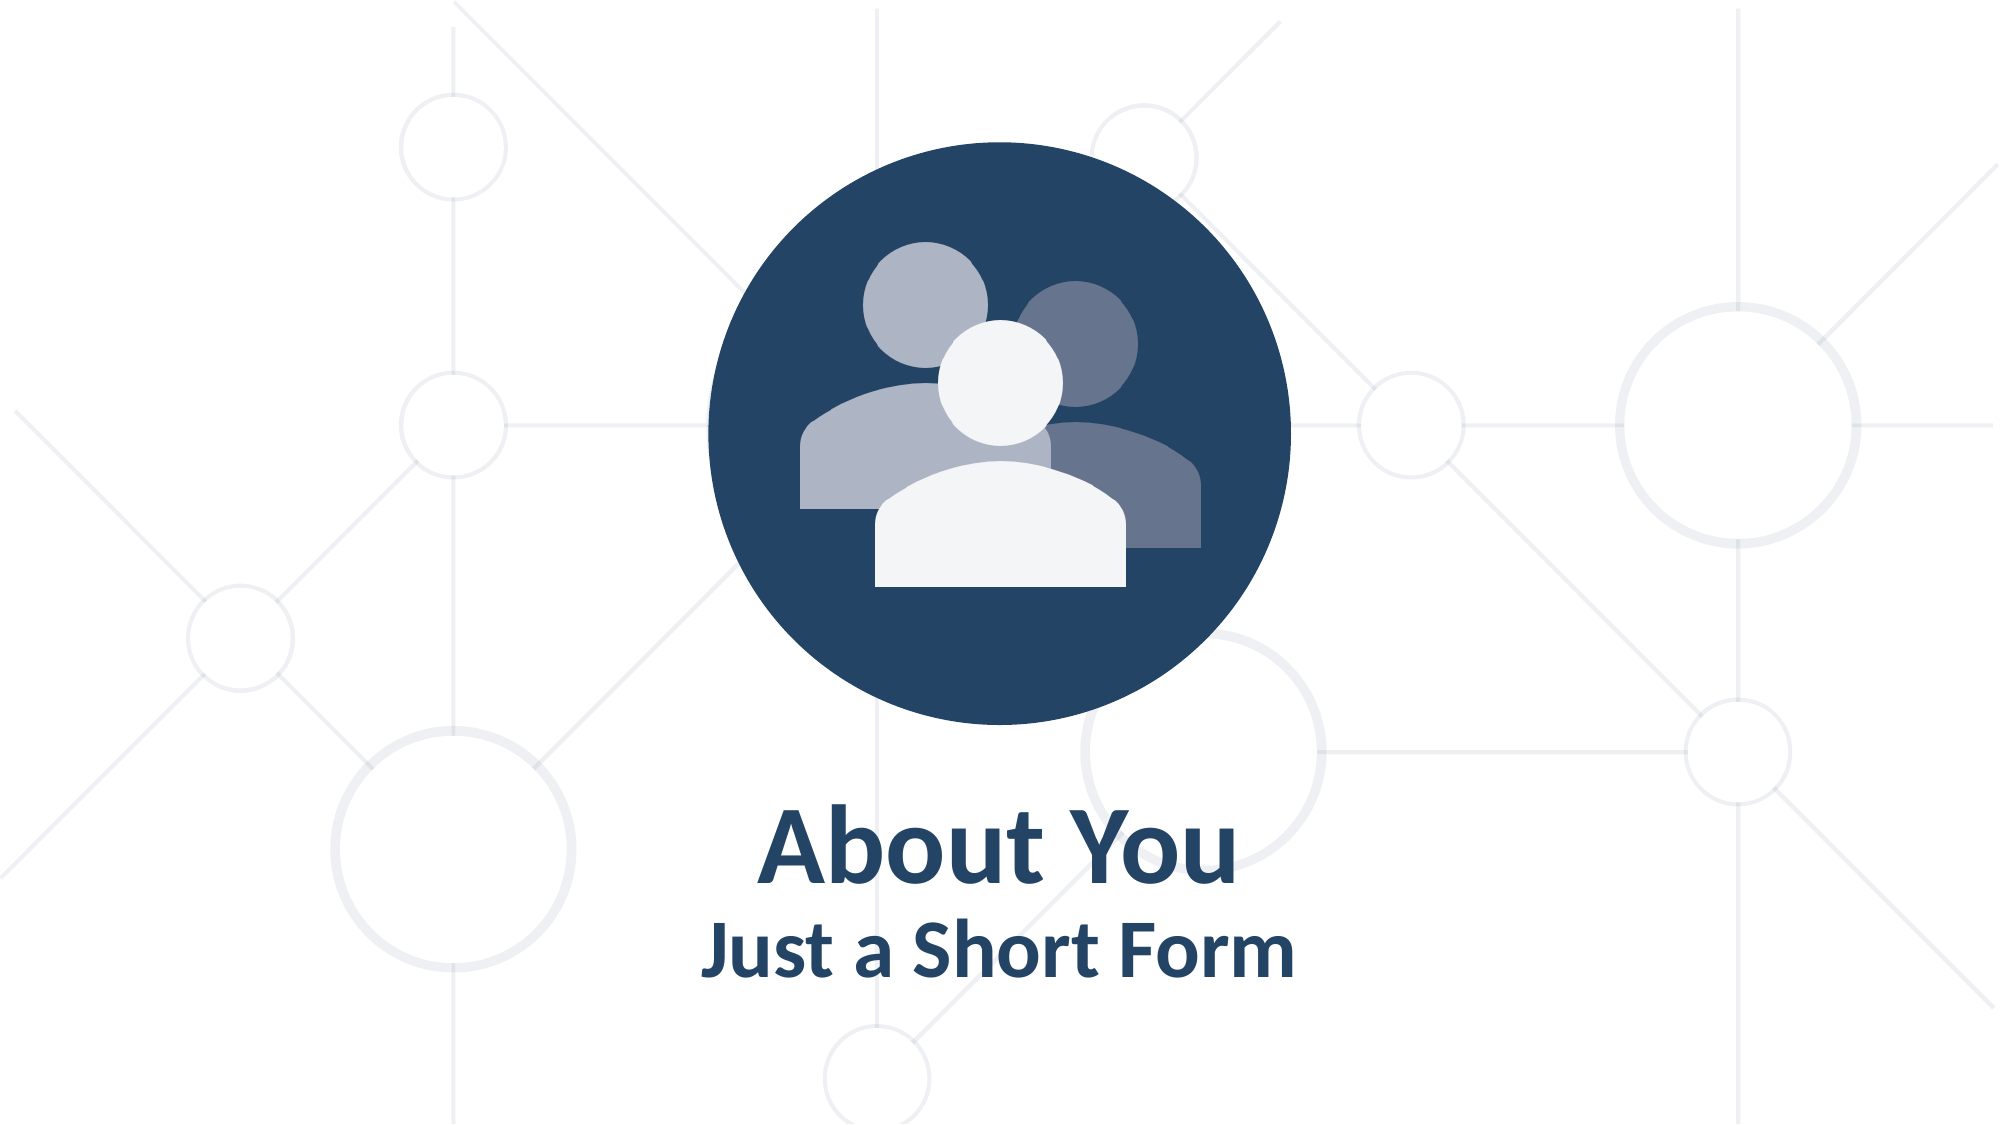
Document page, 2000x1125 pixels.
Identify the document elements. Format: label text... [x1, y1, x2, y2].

list About You [100, 771, 1899, 898]
list Just a Short Form [100, 900, 1899, 983]
picture [736, 187, 1263, 641]
